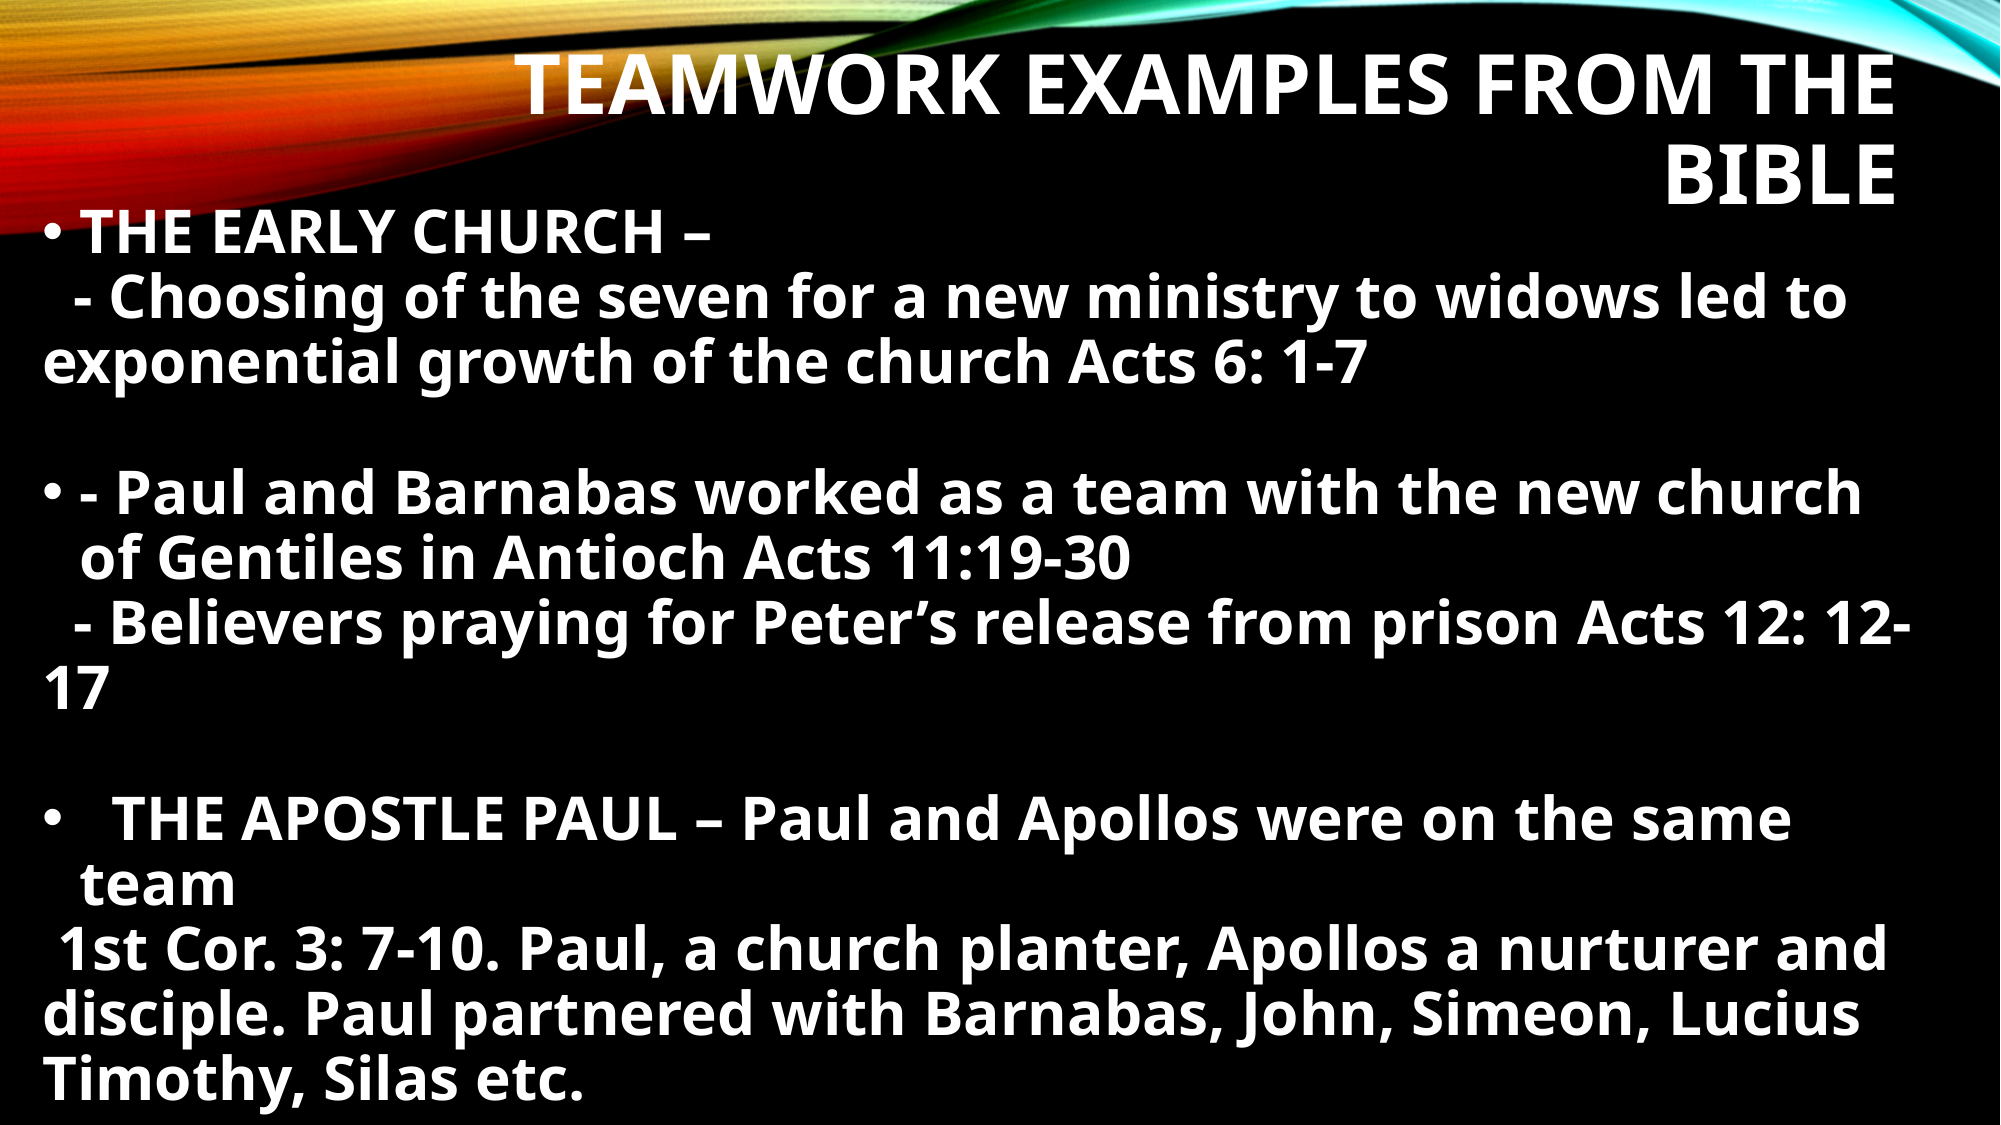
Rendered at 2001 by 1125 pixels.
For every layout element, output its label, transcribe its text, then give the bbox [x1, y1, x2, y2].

title TEAMWORK EXAMPLES FROM THE BIBLE [323, 26, 1915, 193]
list THE EARLY CHURCH – - Choosing of the seven for a new ministry to widows led to exponential growth of the church Acts 6: 1-7 - Paul and Barnabas worked as a team with the new church of Gentiles in Antioch Acts 11:19-30 - Believers praying for Peter’s release from prison Acts 12: 12-17 THE APOSTLE PAUL – Paul and Apollos were on the same team 1st Cor. 3: 7-10. Paul, a church planter, Apollos a nurturer and disciple. Paul partnered with Barnabas, John, Simeon, Lucius Timothy, Silas etc. [26, 193, 1956, 1055]
picture [0, 0, 2000, 237]
